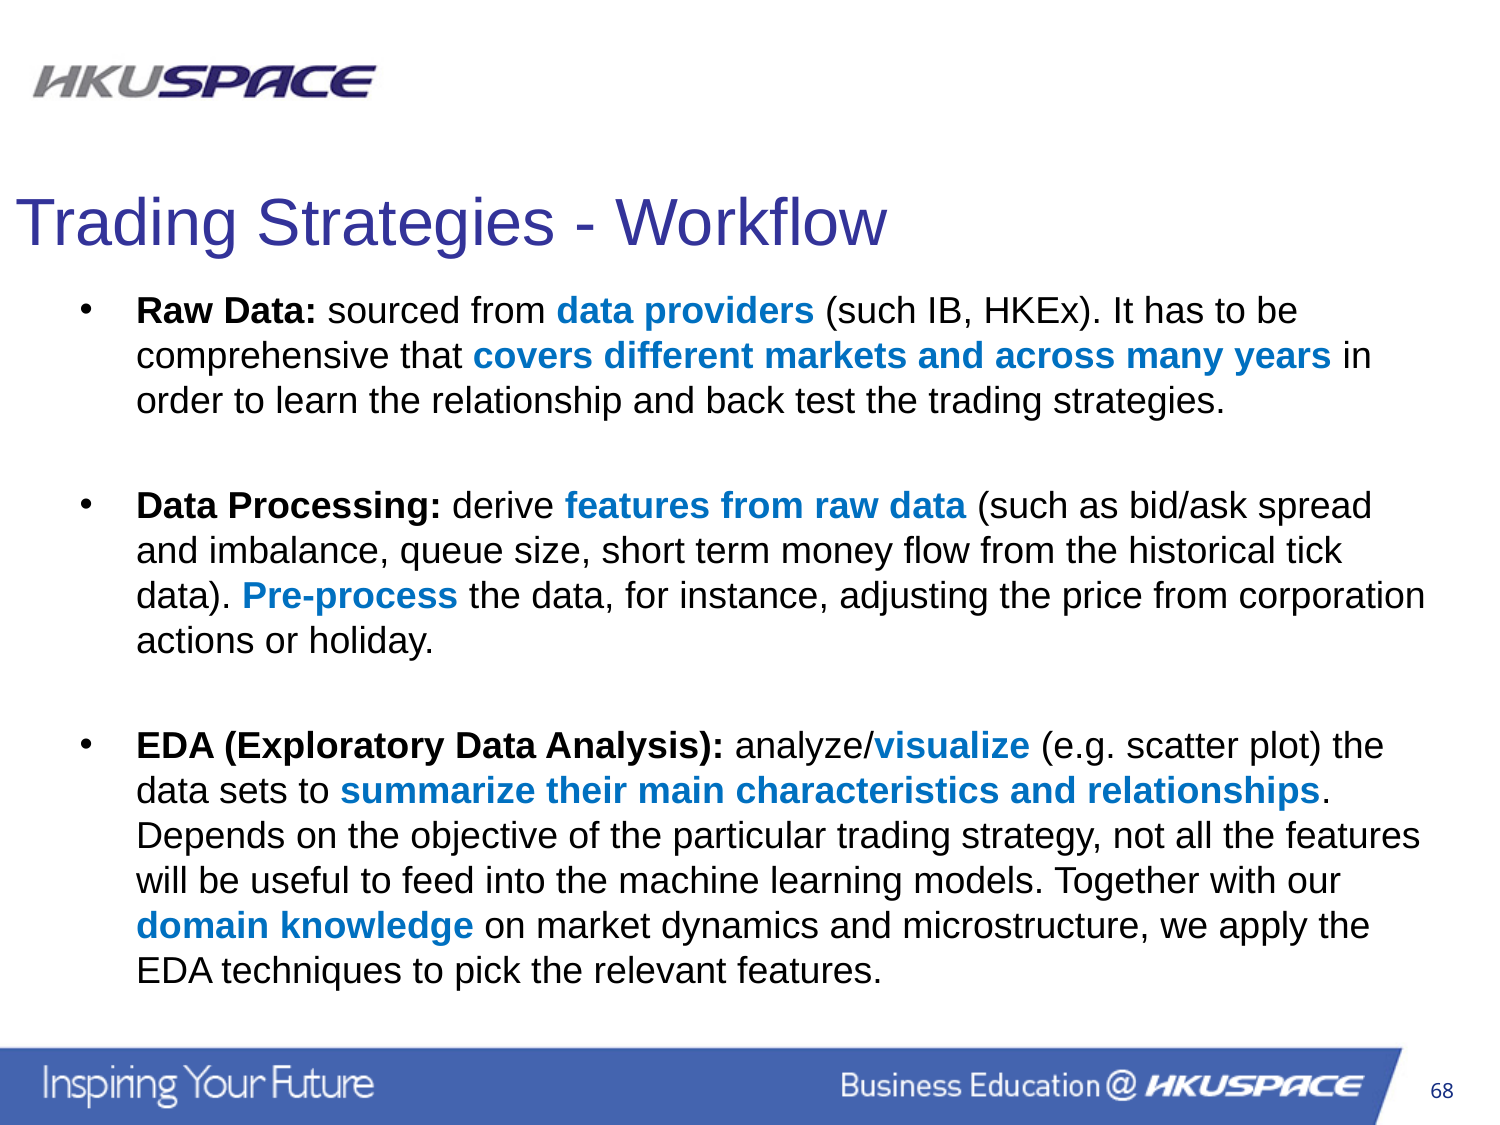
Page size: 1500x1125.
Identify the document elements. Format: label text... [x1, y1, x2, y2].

picture [0, 0, 1500, 1125]
title Trading Strategies - Workflow [0, 101, 1325, 266]
text_box Raw Data: sourced from data providers (such IB, HKEx). It has to be comprehensive that covers different markets and across many years in order to learn the relationship and back test the trading strategies. Data Processing: derive features from raw data (such as bid/ask spread and imbalance, queue size, short term money flow from the historical tick data). Pre-process the data, for instance, adjusting the price from corporation actions or holiday. EDA (Exploratory Data Analysis): analyze/visualize (e.g. scatter plot) the data sets to summarize their main characteristics and relationships. Depends on the objective of the particular trading strategy, not all the features will be useful to feed into the machine learning models. Together with our domain knowledge on market dynamics and microstructure, we apply the EDA techniques to pick the relevant features. [64, 278, 1447, 1047]
slide_number 68 [1415, 1070, 1499, 1125]
